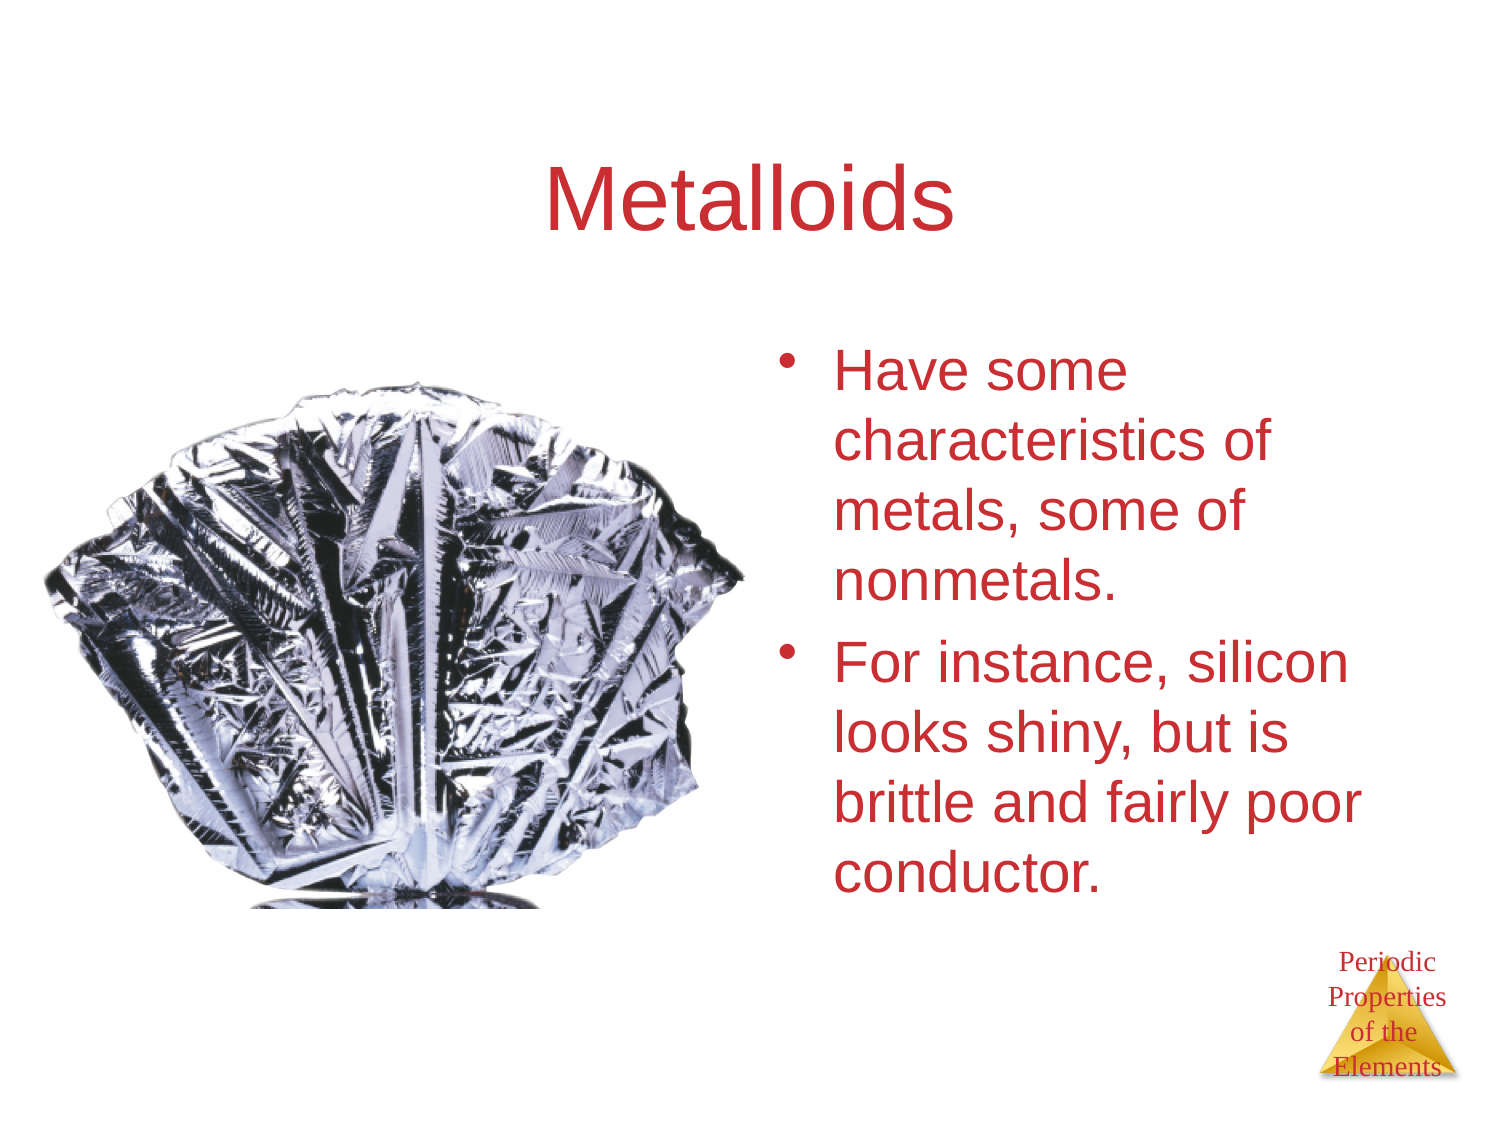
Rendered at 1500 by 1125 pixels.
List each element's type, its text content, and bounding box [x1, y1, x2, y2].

picture [1275, 899, 1500, 1125]
title Metalloids [0, 99, 1500, 288]
list Have some characteristics of metals, some of nonmetals. For instance, silicon looks shiny, but is brittle and fairly poor conductor. [762, 324, 1388, 1001]
picture [1389, 958, 1396, 970]
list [37, 374, 751, 909]
